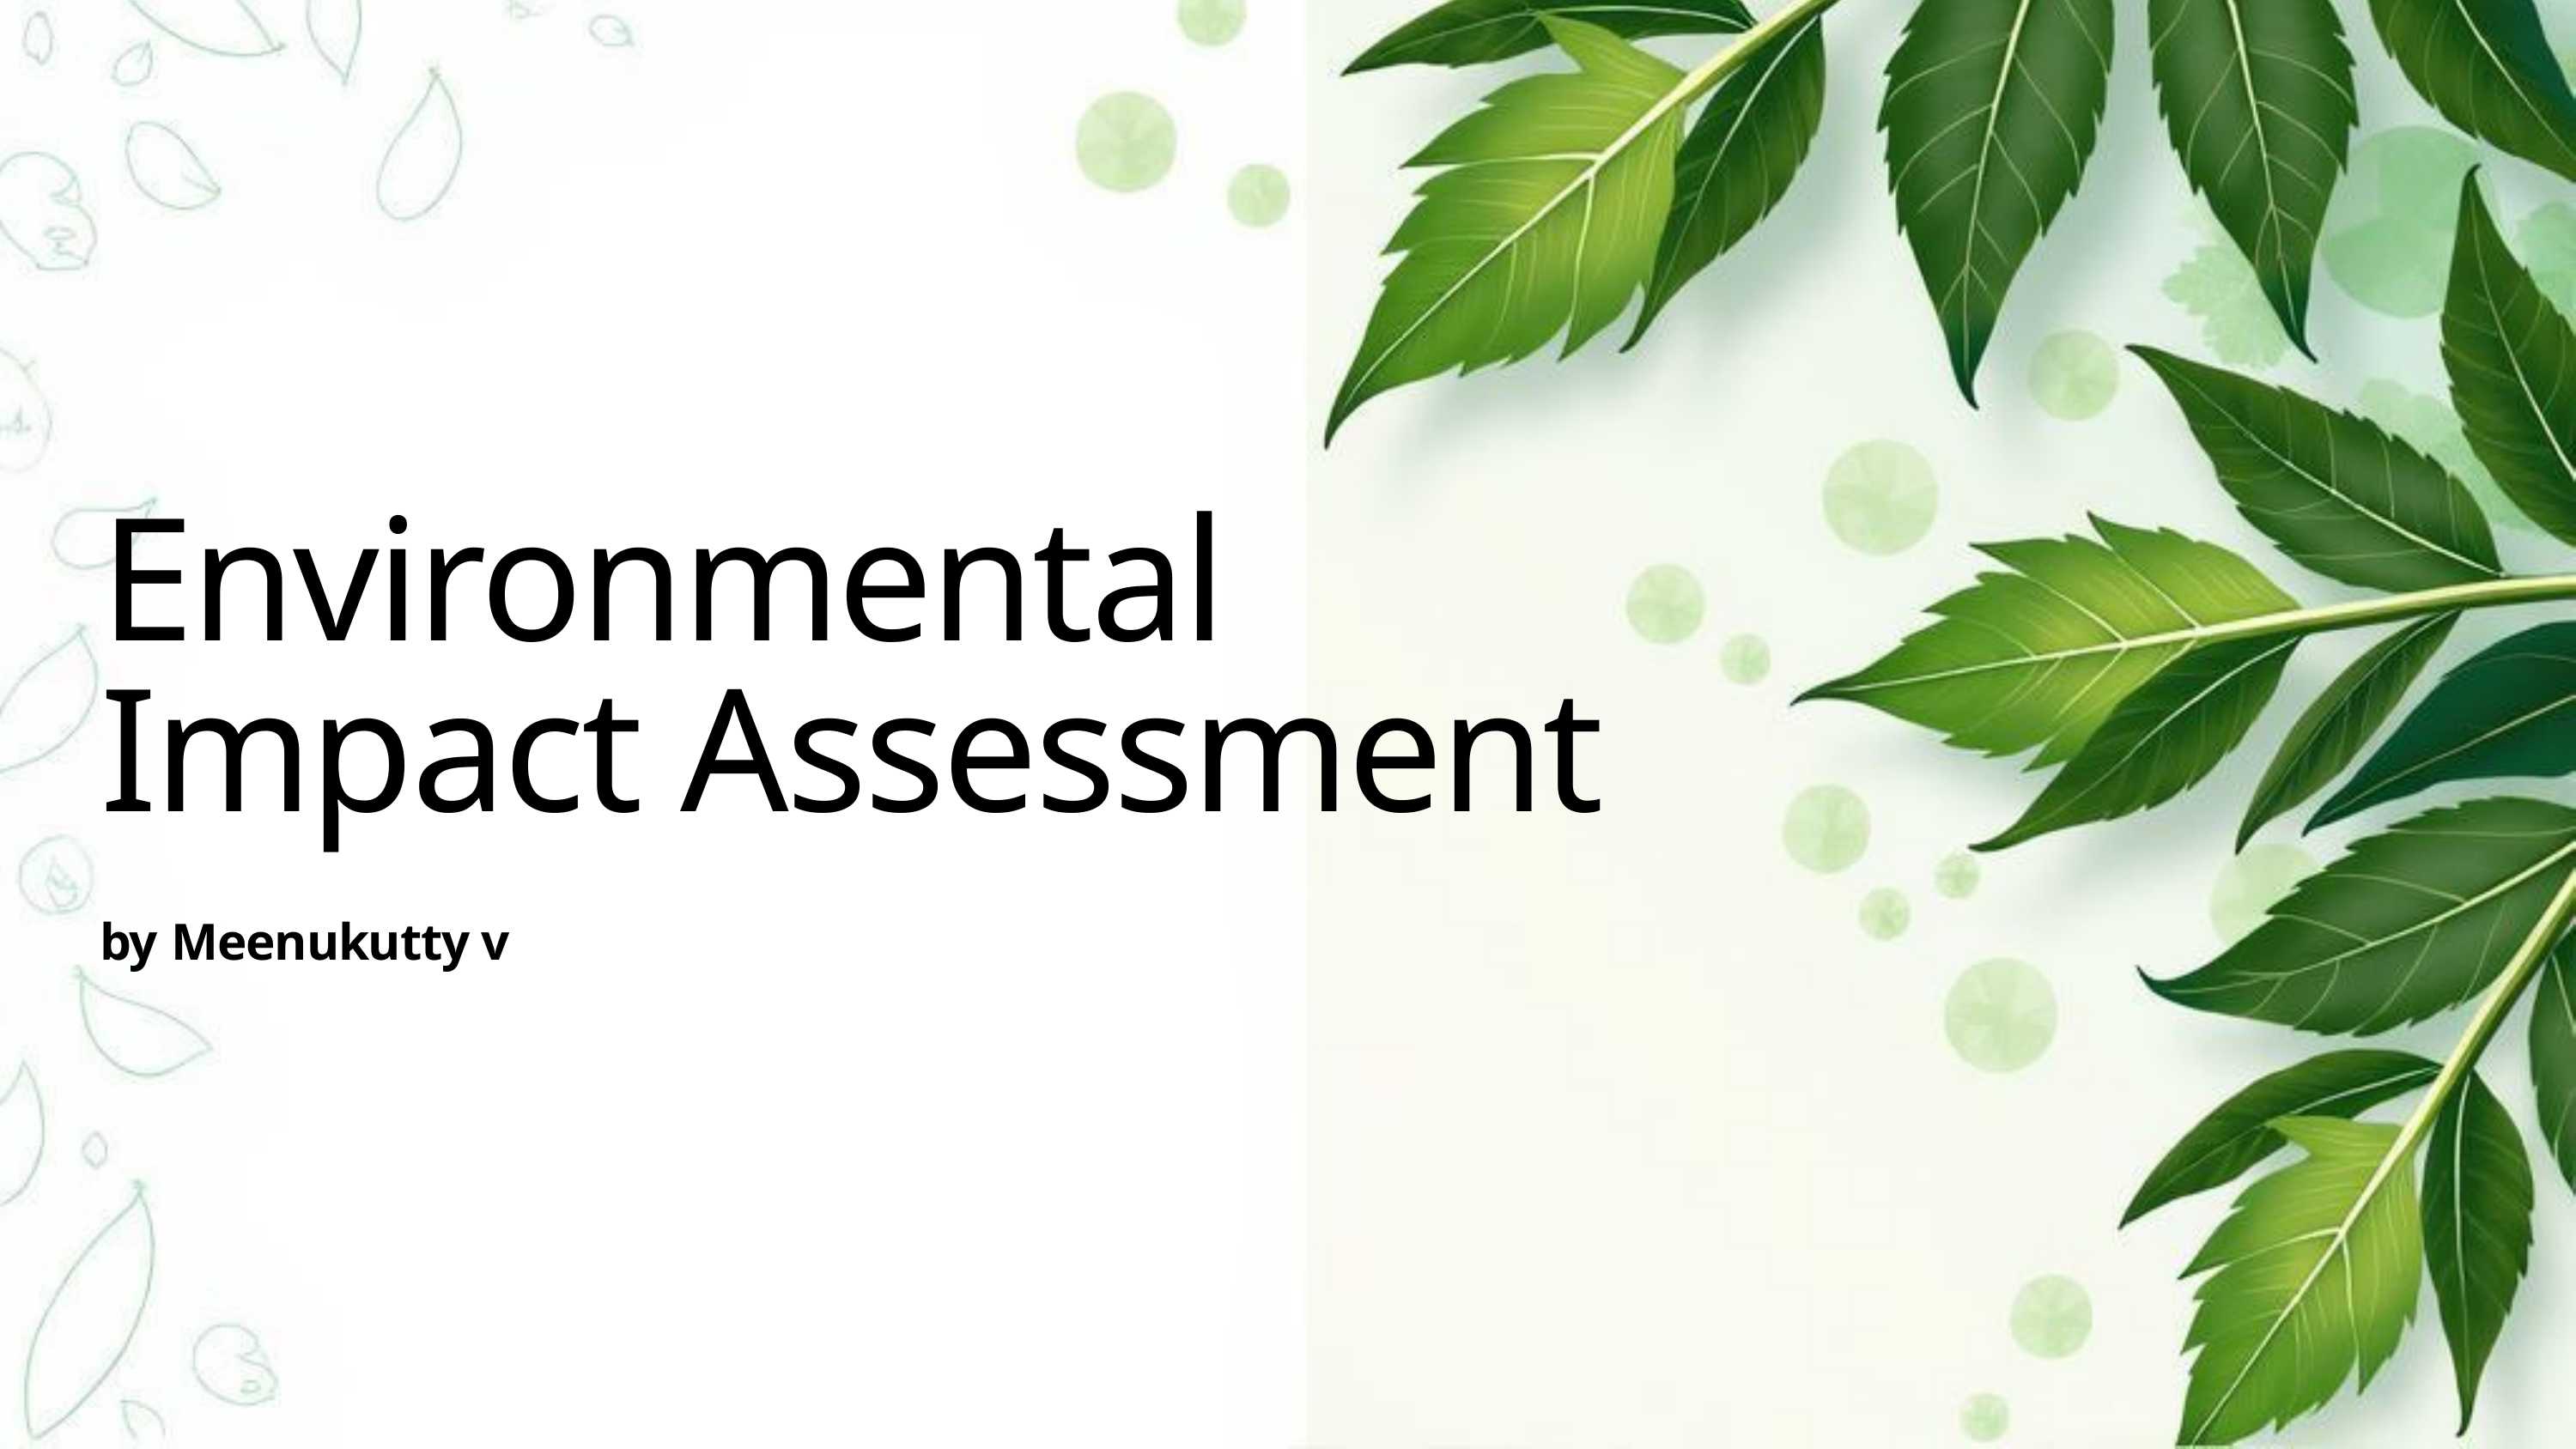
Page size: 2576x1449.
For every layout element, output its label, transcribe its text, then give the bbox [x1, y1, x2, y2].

text_box [0, 0, 2576, 1449]
text_box Environmental Impact Assessment by Meenukutty v [100, 504, 1689, 971]
